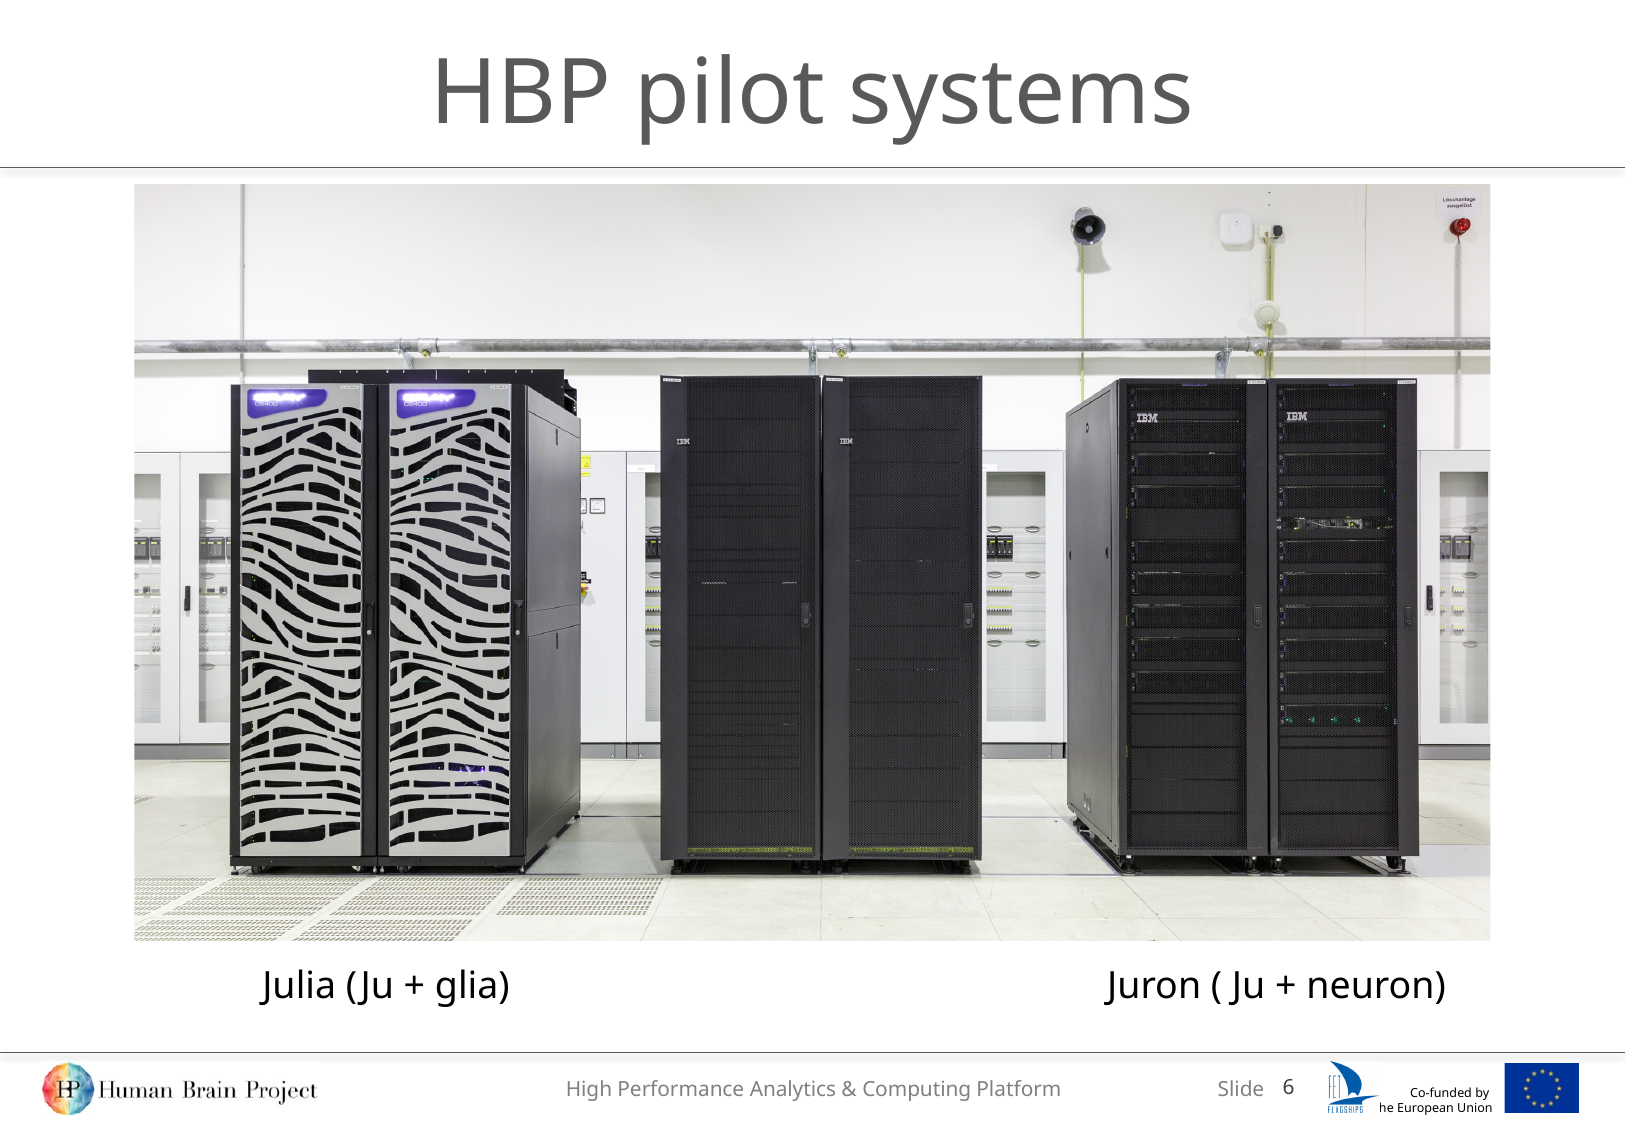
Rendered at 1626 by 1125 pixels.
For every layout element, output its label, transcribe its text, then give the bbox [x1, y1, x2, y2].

picture [134, 183, 1491, 941]
title HBP pilot systems [43, 24, 1581, 150]
picture [1328, 1061, 1380, 1113]
text_box Juron ( Ju + neuron) [1092, 953, 1462, 1014]
text_box Julia (Ju + glia) [247, 953, 525, 1014]
slide_number 6 [1247, 1060, 1310, 1115]
